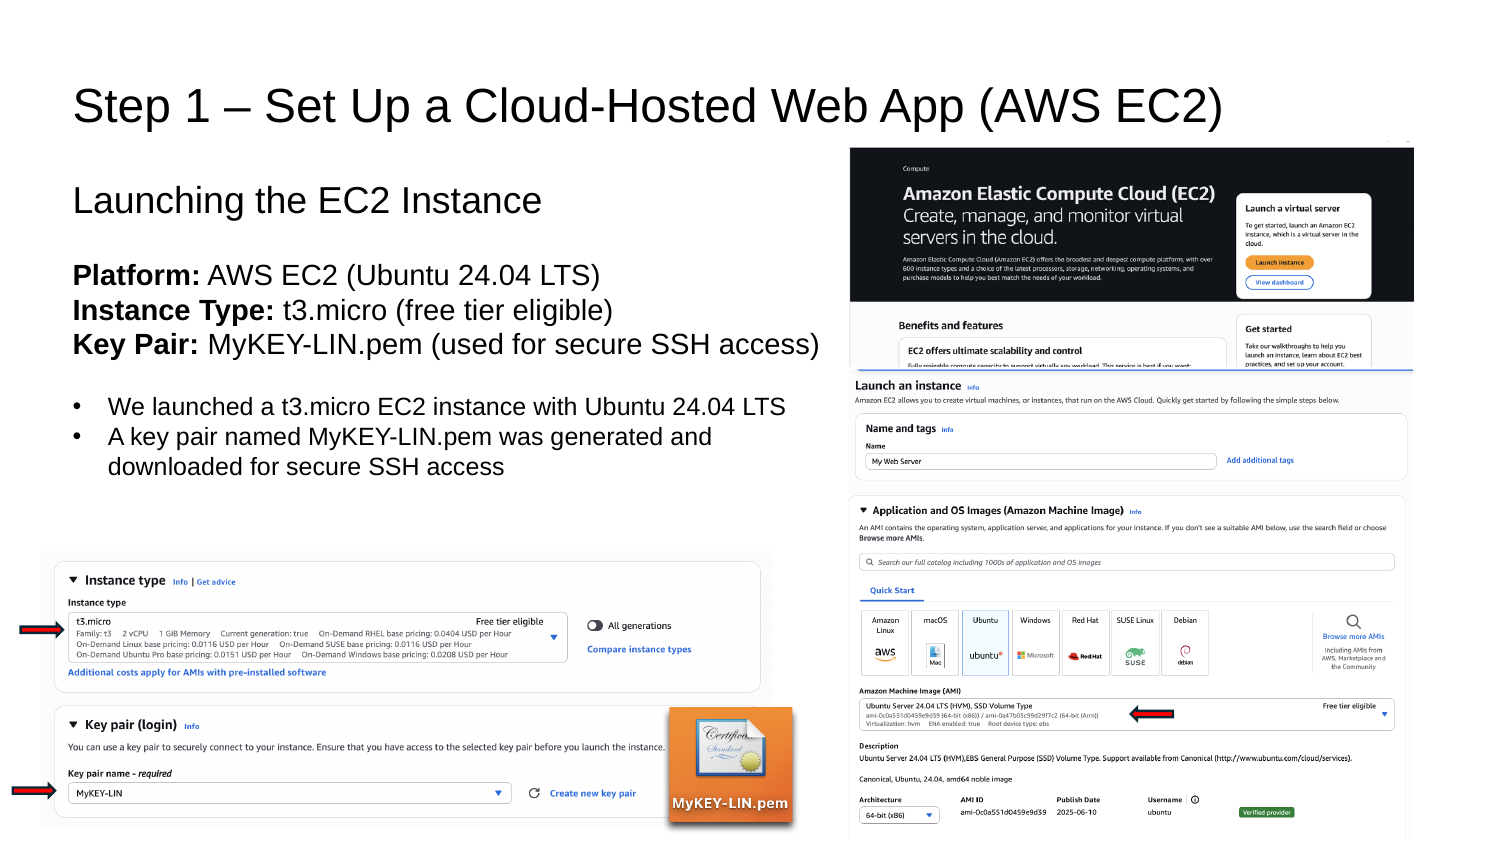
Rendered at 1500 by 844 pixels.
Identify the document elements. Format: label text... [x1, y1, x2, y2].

text_box Launching the EC2 Instance Platform: AWS EC2 (Ubuntu 24.04 LTS) Instance Type: t3.micro (free tier eligible) Key Pair: MyKEY-LIN.pem (used for secure SSH access) We launched a t3.micro EC2 instance with Ubuntu 24.04 LTS A key pair named MyKEY-LIN.pem was generated and downloaded for secure SSH access [61, 170, 843, 591]
picture [848, 140, 1414, 839]
text_box Step 1 – Set Up a Cloud-Hosted Web App (AWS EC2) [61, 69, 1295, 139]
text_box [20, 626, 35, 633]
picture [40, 551, 793, 826]
text_box [12, 787, 35, 794]
